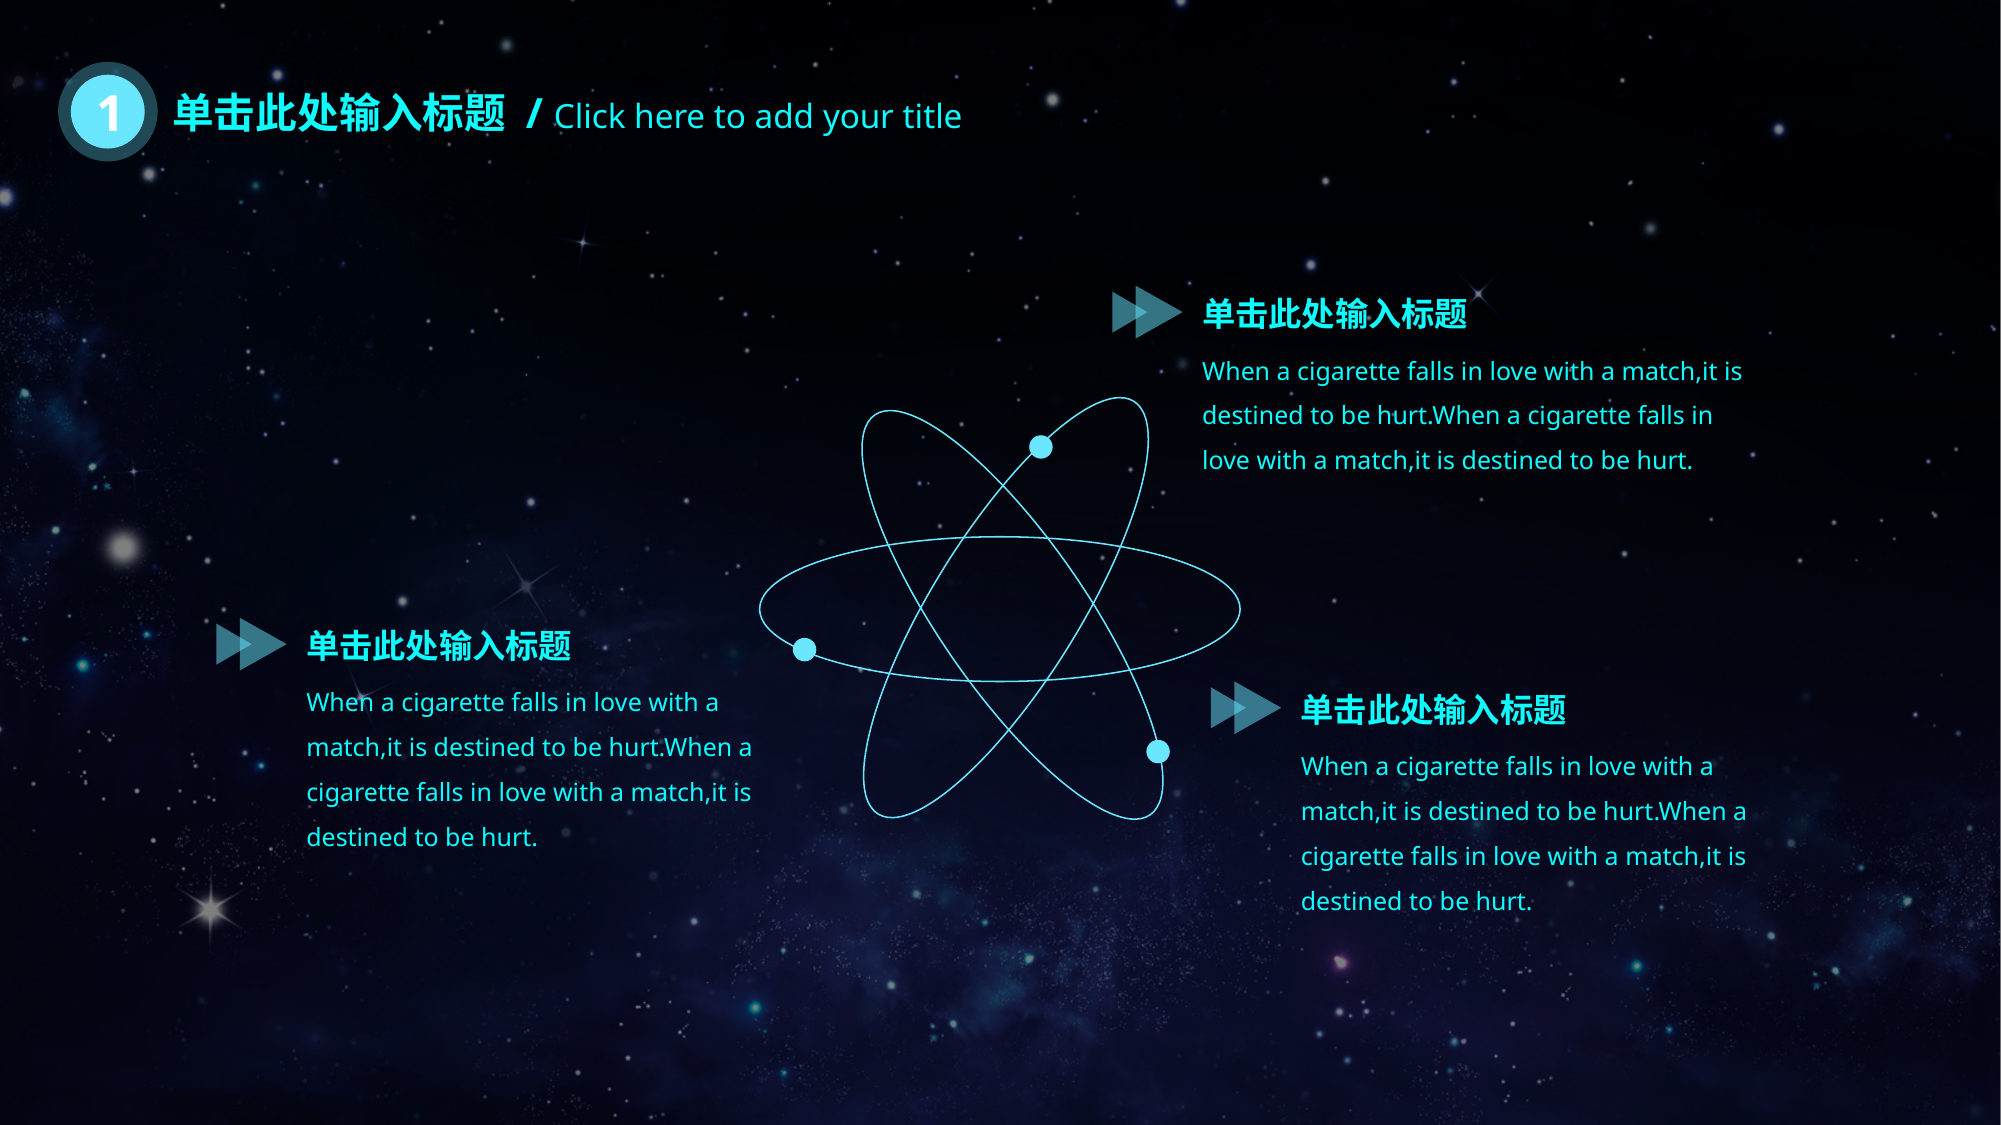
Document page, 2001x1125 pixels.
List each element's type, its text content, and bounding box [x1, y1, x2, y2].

picture [0, 0, 2001, 1125]
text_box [1210, 681, 1809, 925]
text_box 单击此处输入标题 / Click here to add your title [158, 78, 1017, 144]
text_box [216, 617, 815, 862]
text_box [759, 364, 1241, 858]
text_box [58, 61, 158, 162]
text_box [1112, 285, 1761, 484]
